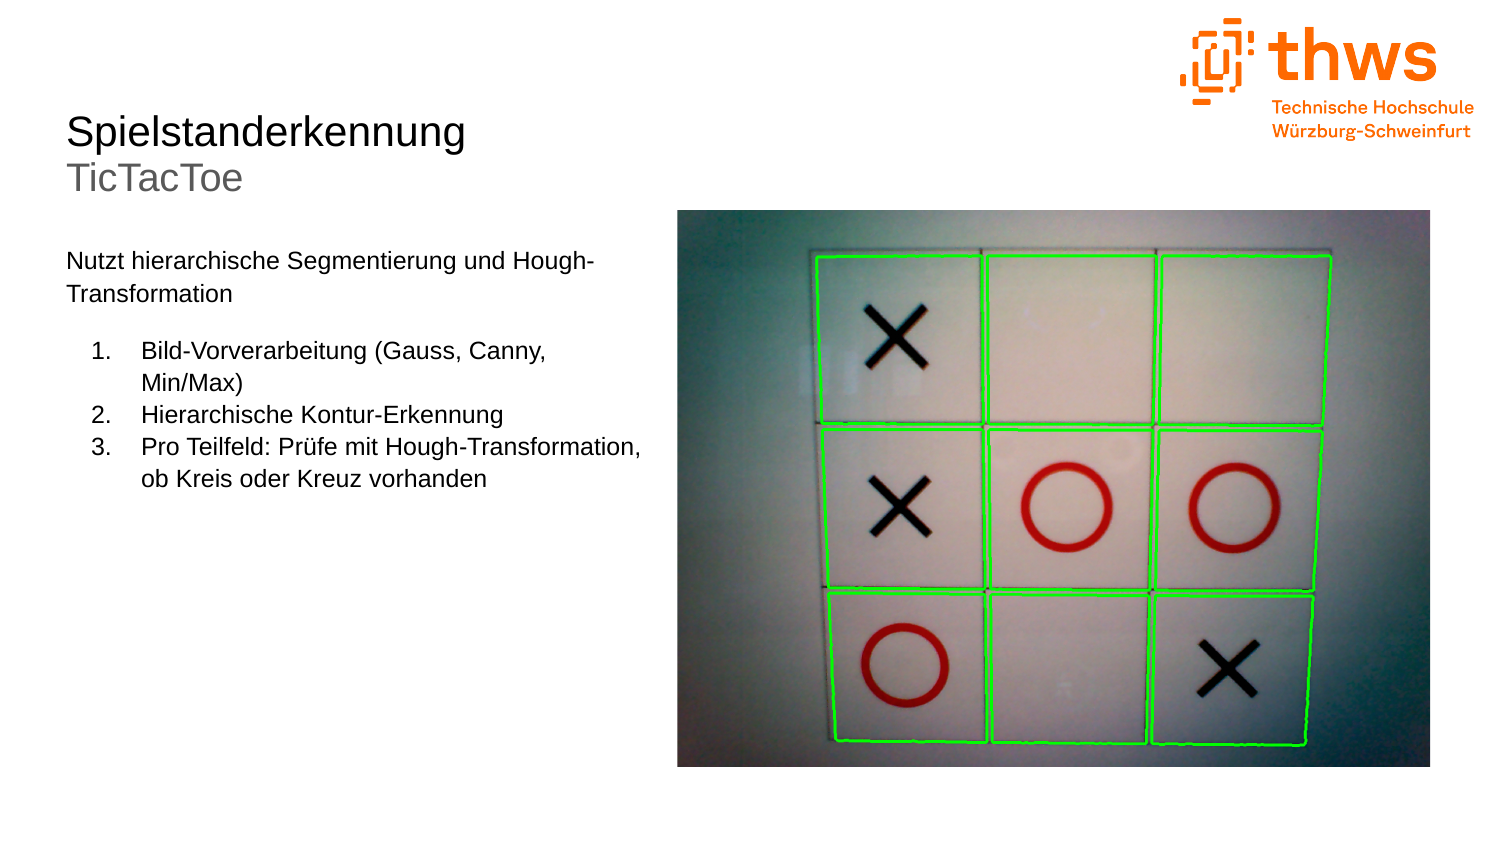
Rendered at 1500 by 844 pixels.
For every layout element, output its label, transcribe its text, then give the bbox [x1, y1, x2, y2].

list Nutzt hierarchische Segmentierung und Hough-Transformation Bild-Vorverarbeitung (Gauss, Canny, Min/Max) Hierarchische Kontur-Erkennung Pro Teilfeld: Prüfe mit Hough-Transformation, ob Kreis oder Kreuz vorhanden [51, 227, 666, 750]
title Spielstanderkennung TicTacToe [51, 91, 528, 216]
picture [677, 210, 1431, 768]
picture [1160, 0, 1500, 166]
